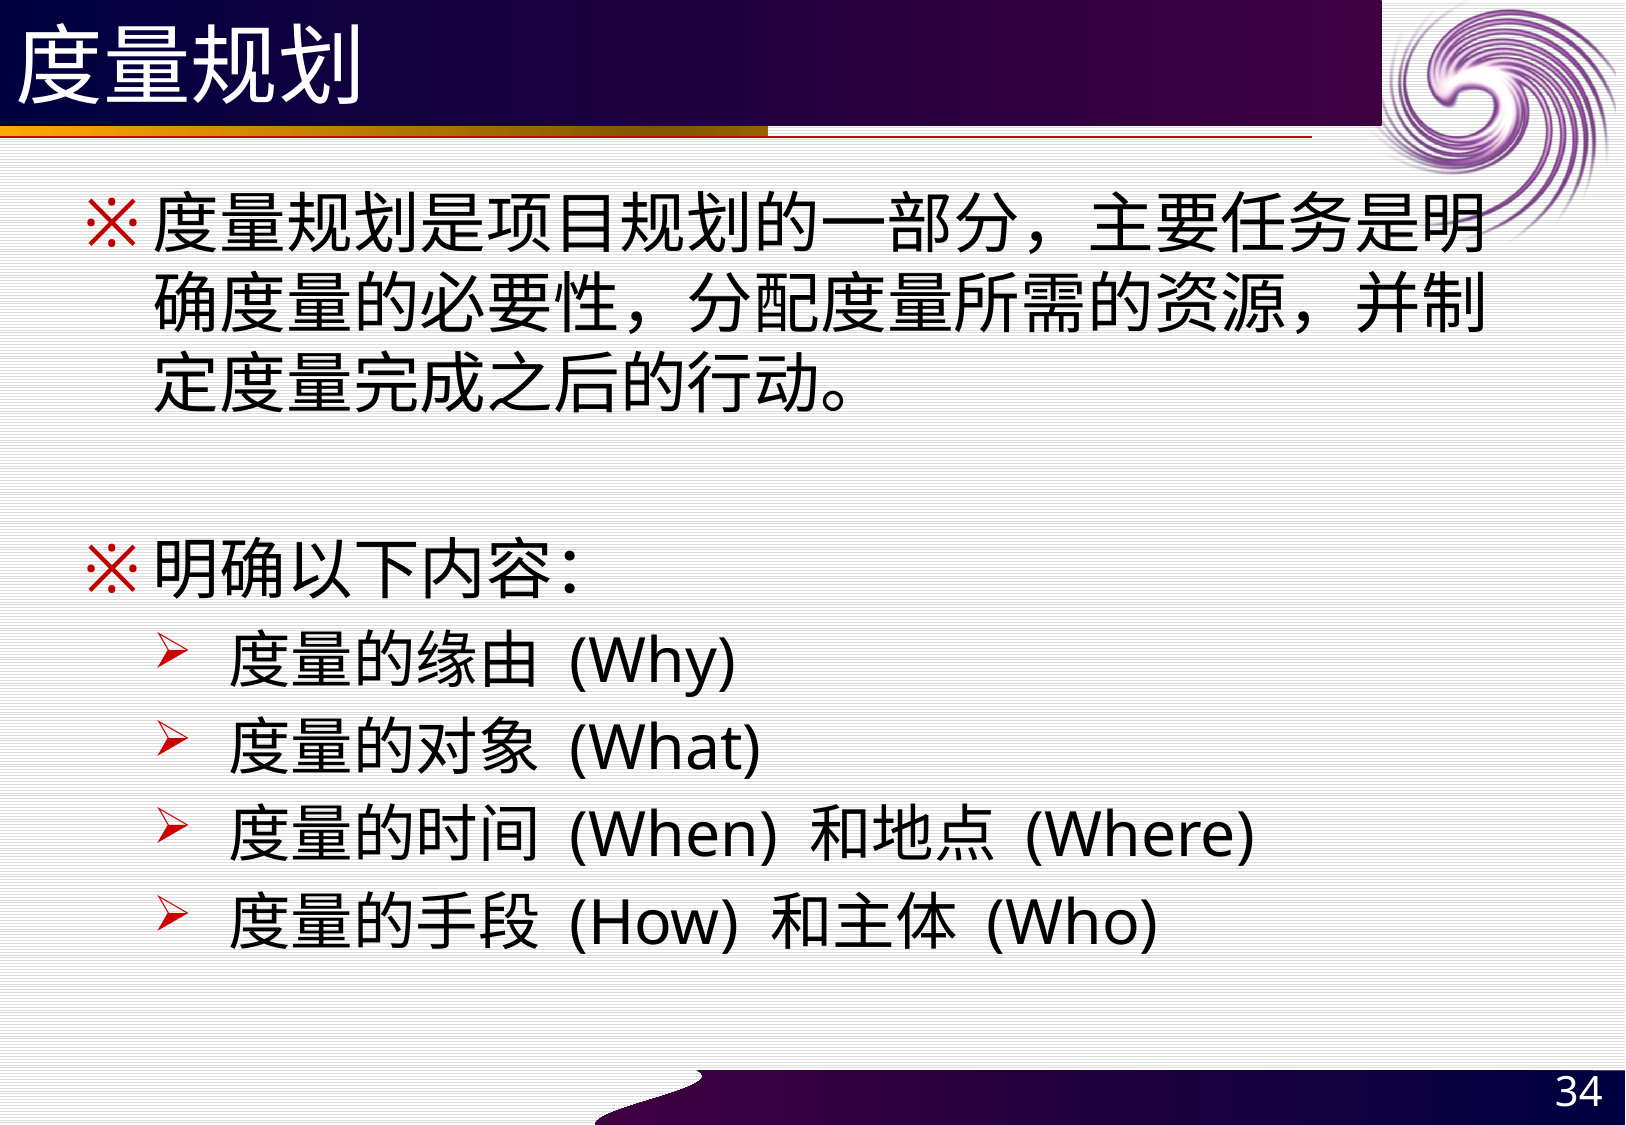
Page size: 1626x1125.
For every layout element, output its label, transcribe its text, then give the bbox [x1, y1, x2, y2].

list 度量规划是项目规划的一部分，主要任务是明确度量的必要性，分配度量所需的资源，并制定度量完成之后的行动。 明确以下内容： 度量的缘由 (Why) 度量的对象 (What) 度量的时间 (When) 和地点 (Where) 度量的手段 (How) 和主体 (Who) [56, 172, 1569, 1048]
slide_number 34 [1474, 1069, 1619, 1125]
picture [1362, 0, 1616, 244]
title 度量规划 [0, 0, 1382, 126]
